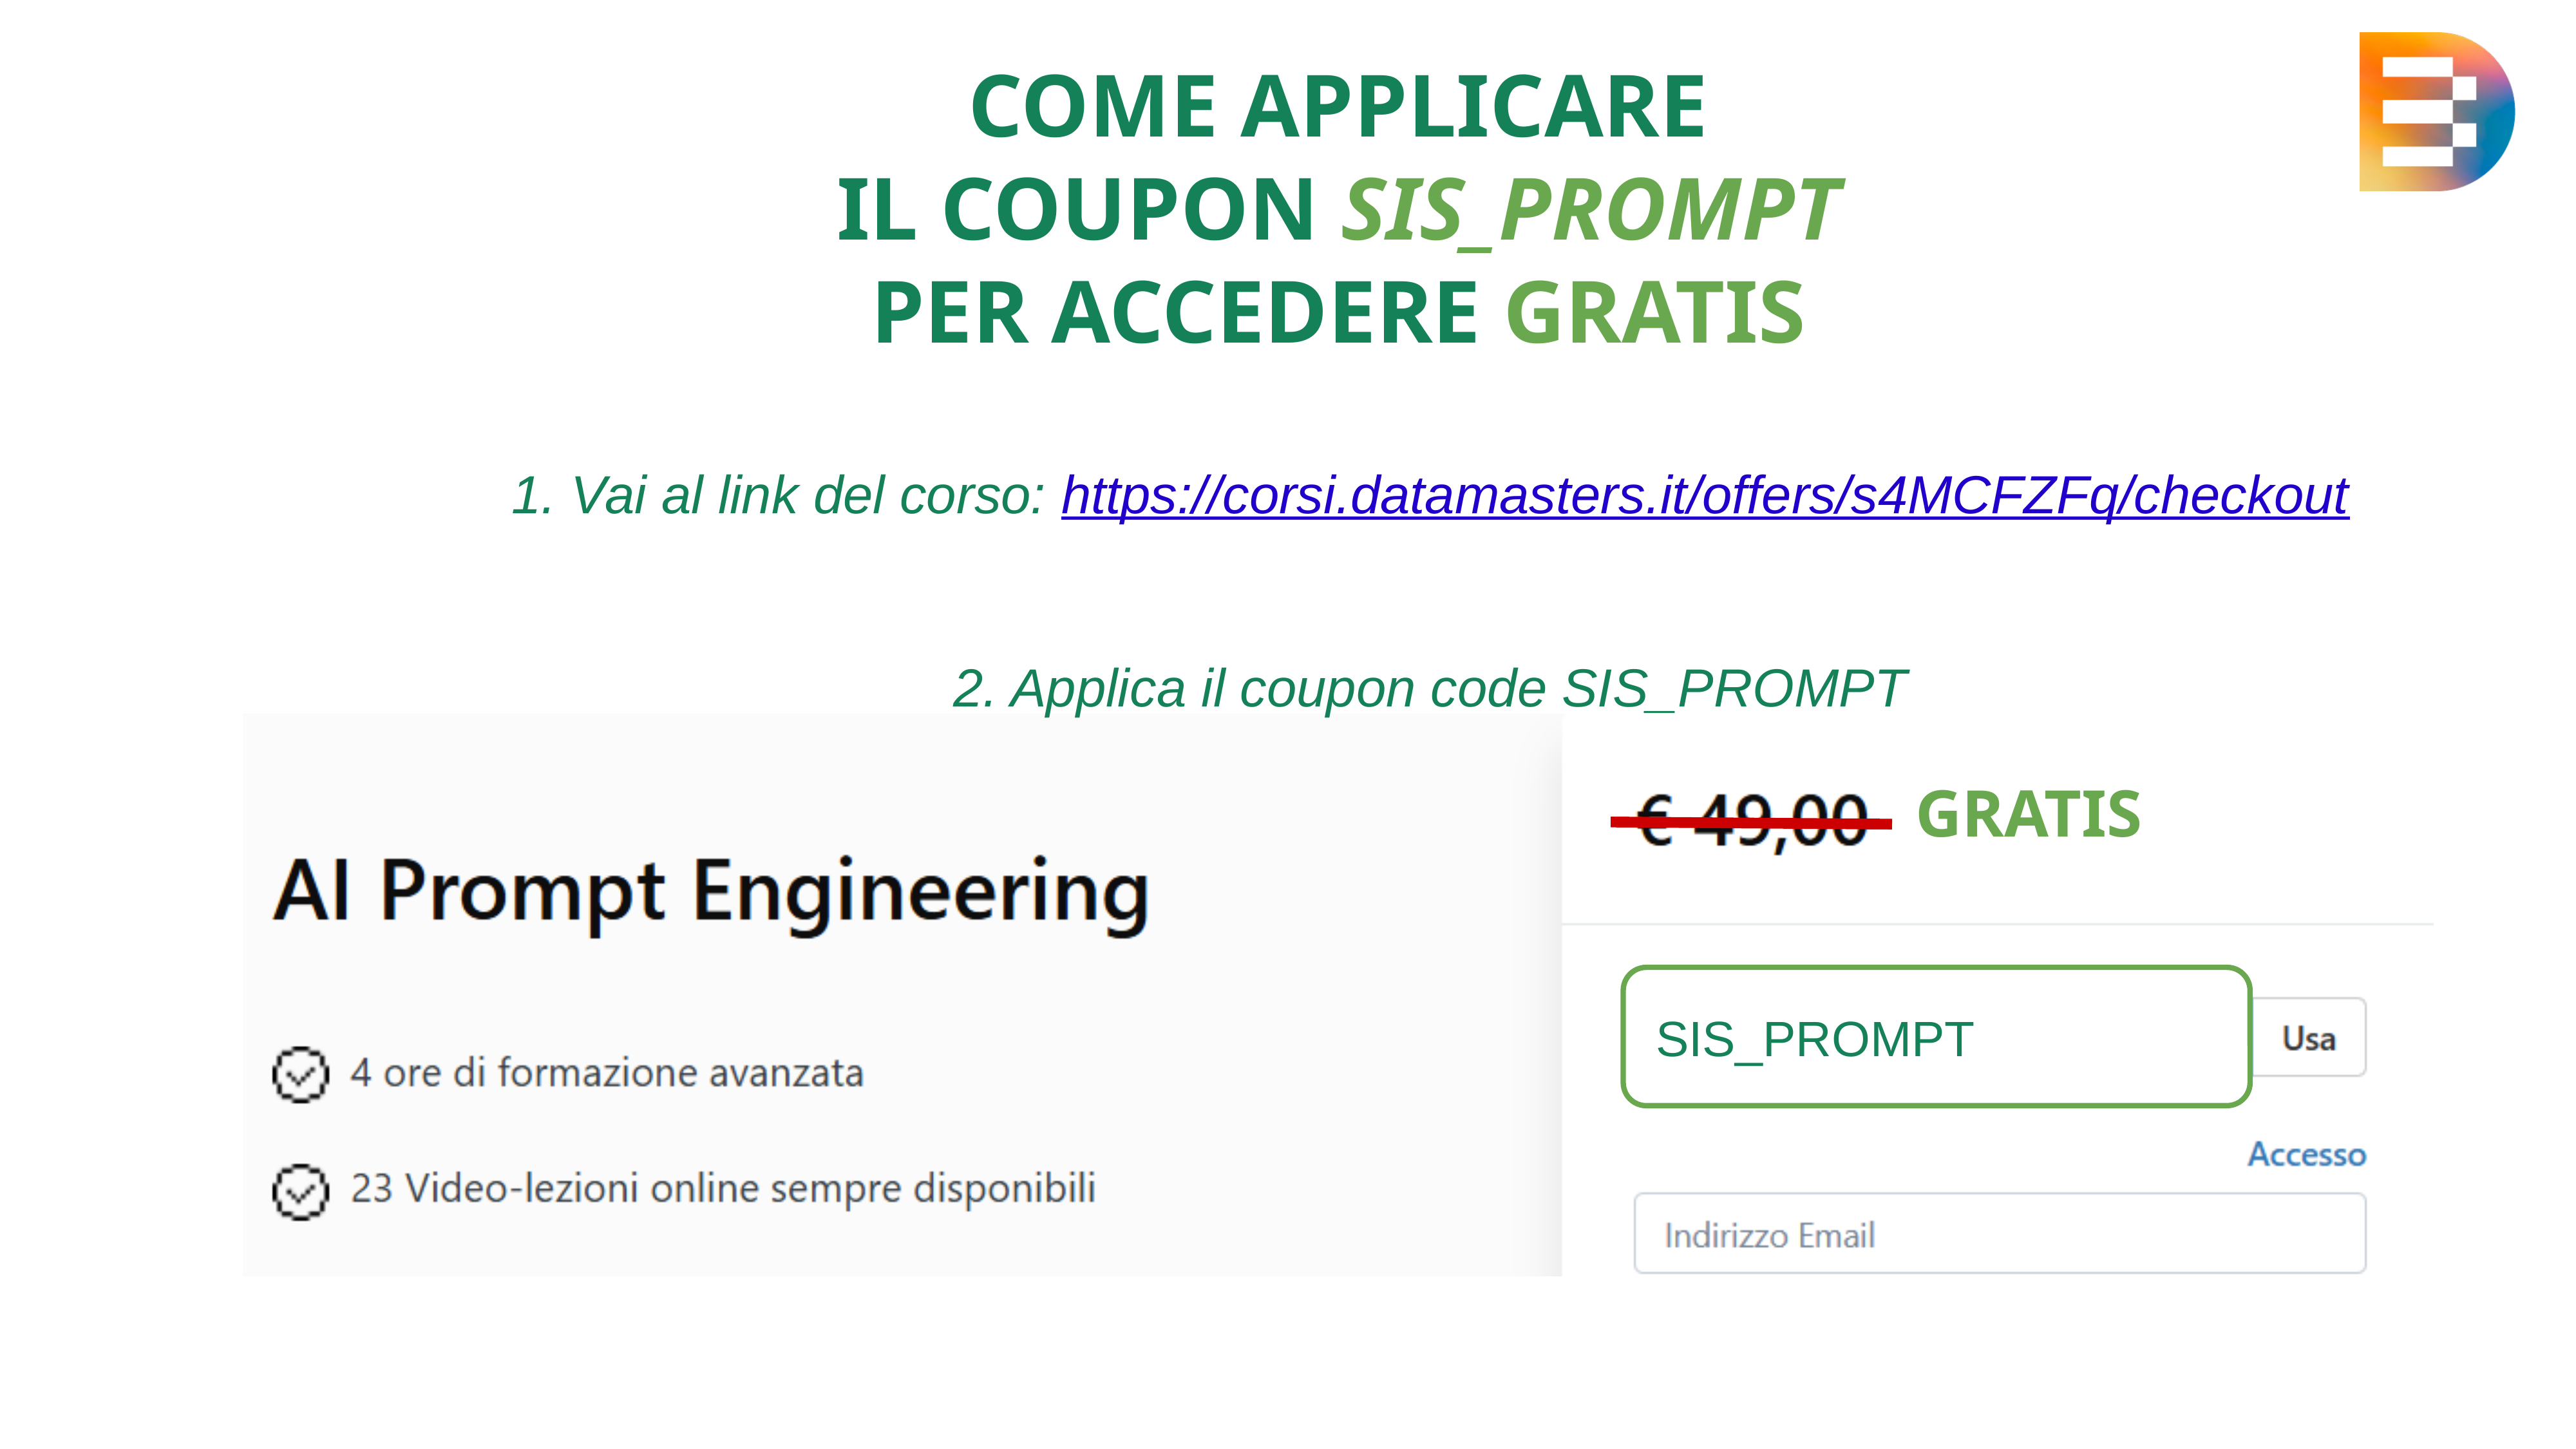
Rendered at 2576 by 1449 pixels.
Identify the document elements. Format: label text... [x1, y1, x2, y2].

text_box 1. Vai al link del corso: https://corsi.datamasters.it/offers/s4MCFZFq/checkout 2. Applica il coupon code SIS_PROMPT [361, 434, 2500, 603]
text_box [1610, 822, 1893, 824]
picture [2359, 32, 2515, 191]
text_box COME APPLICARE IL COUPON SIS_PROMPT PER ACCEDERE GRATIS [415, 25, 2261, 411]
picture [243, 714, 2434, 1276]
